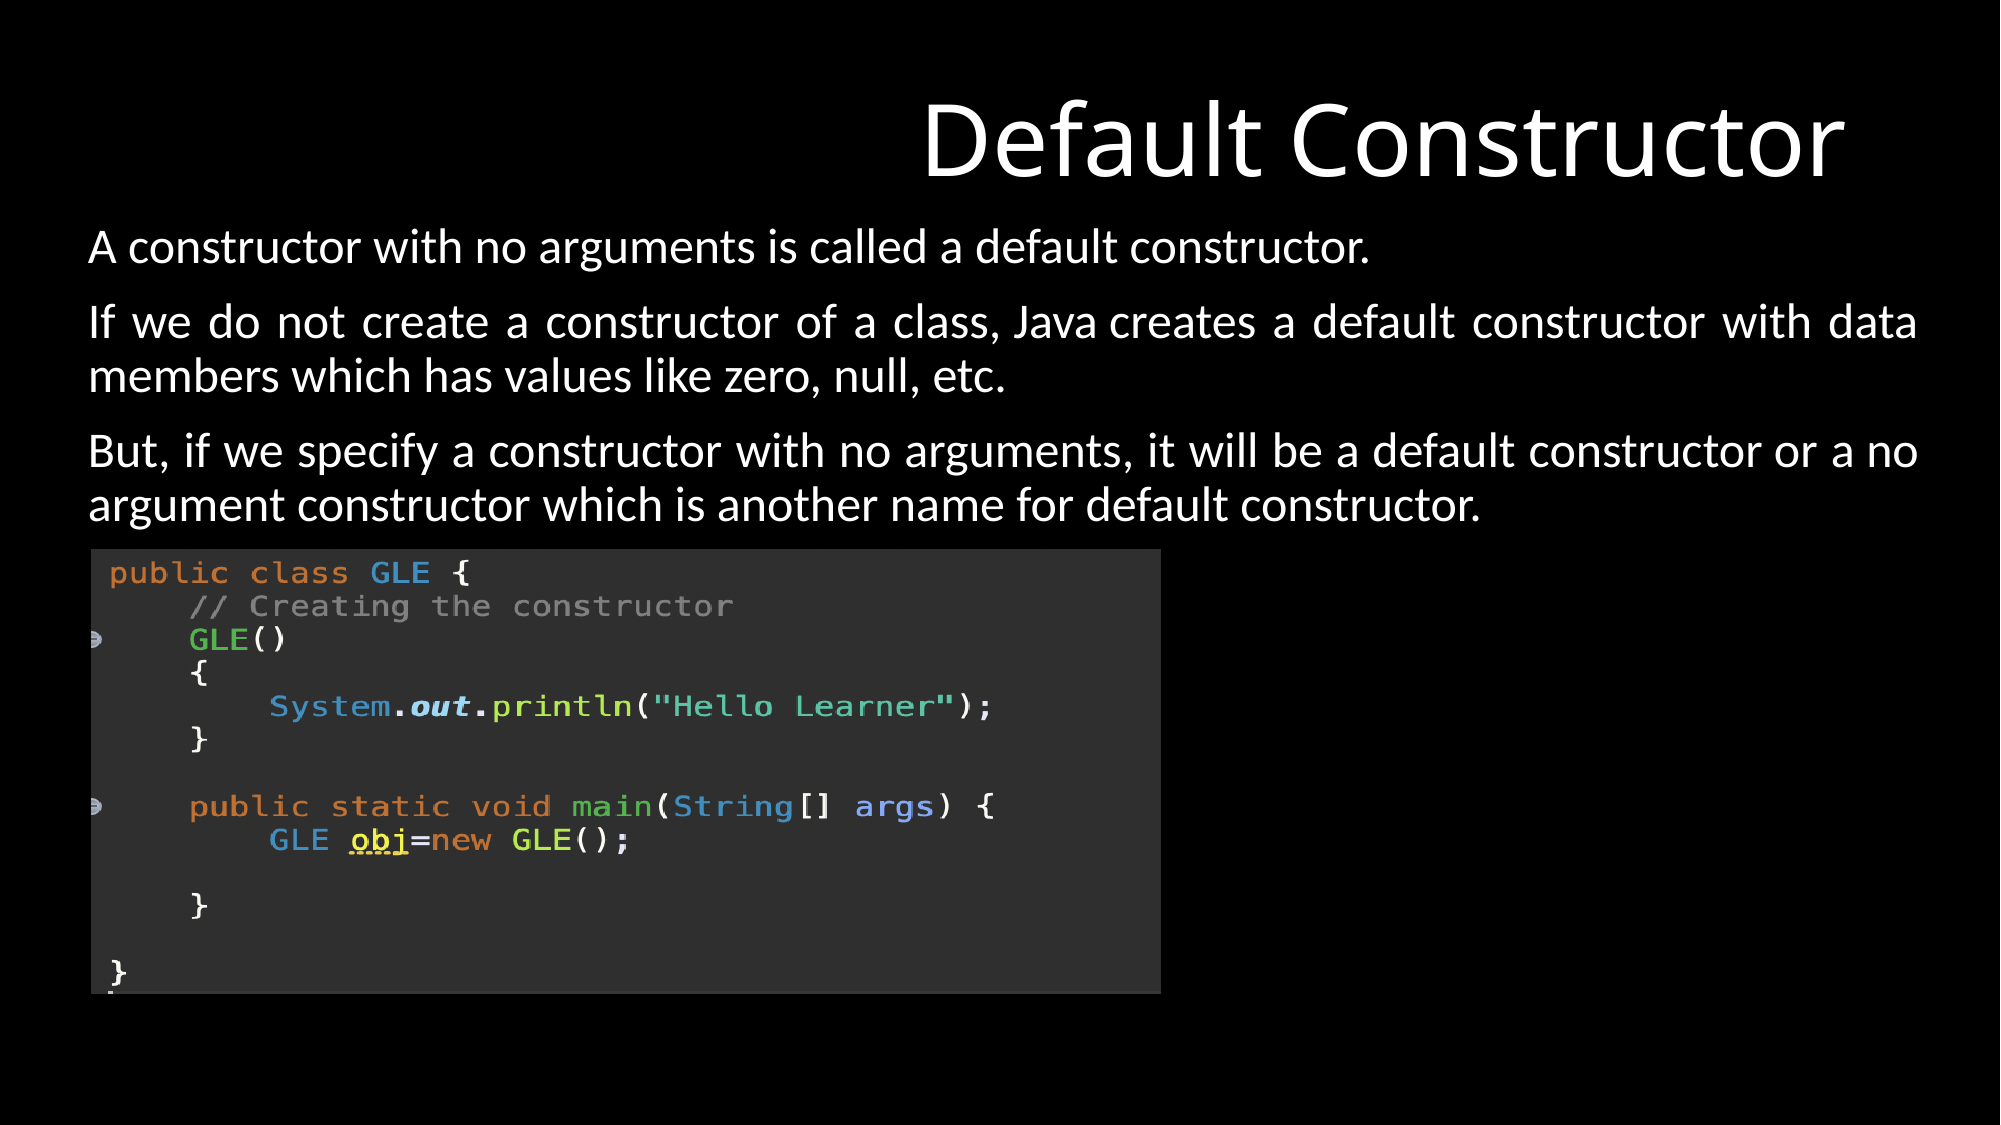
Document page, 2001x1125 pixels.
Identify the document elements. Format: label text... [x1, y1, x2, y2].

title Default Constructor [91, 75, 1863, 212]
list A constructor with no arguments is called a default constructor. If we do not create a constructor of a class, Java creates a default constructor with data members which has values like zero, null, etc. But, if we specify a constructor with no arguments, it will be a default constructor or a no argument constructor which is another name for default constructor. [72, 212, 1934, 1066]
picture [91, 549, 1161, 994]
